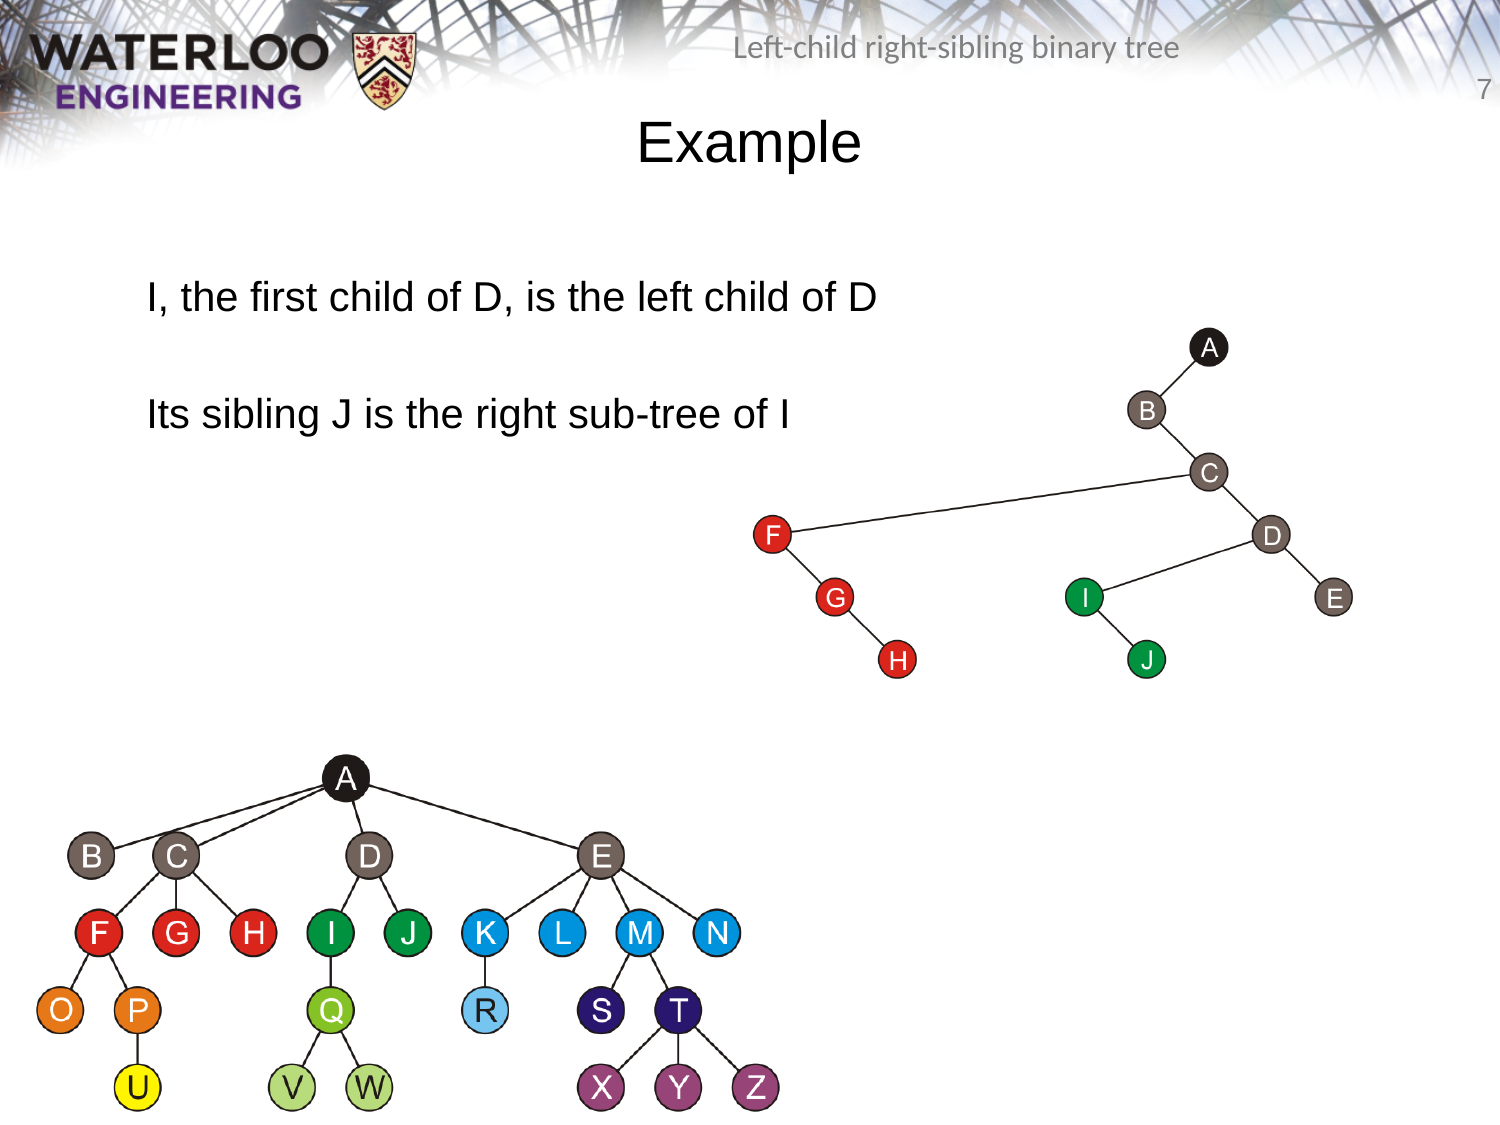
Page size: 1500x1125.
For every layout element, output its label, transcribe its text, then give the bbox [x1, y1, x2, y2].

picture [0, 0, 1500, 1125]
title Example [74, 44, 1426, 233]
list I, the first child of D, is the left child of D Its sibling J is the right sub-tree of I [74, 262, 1426, 745]
